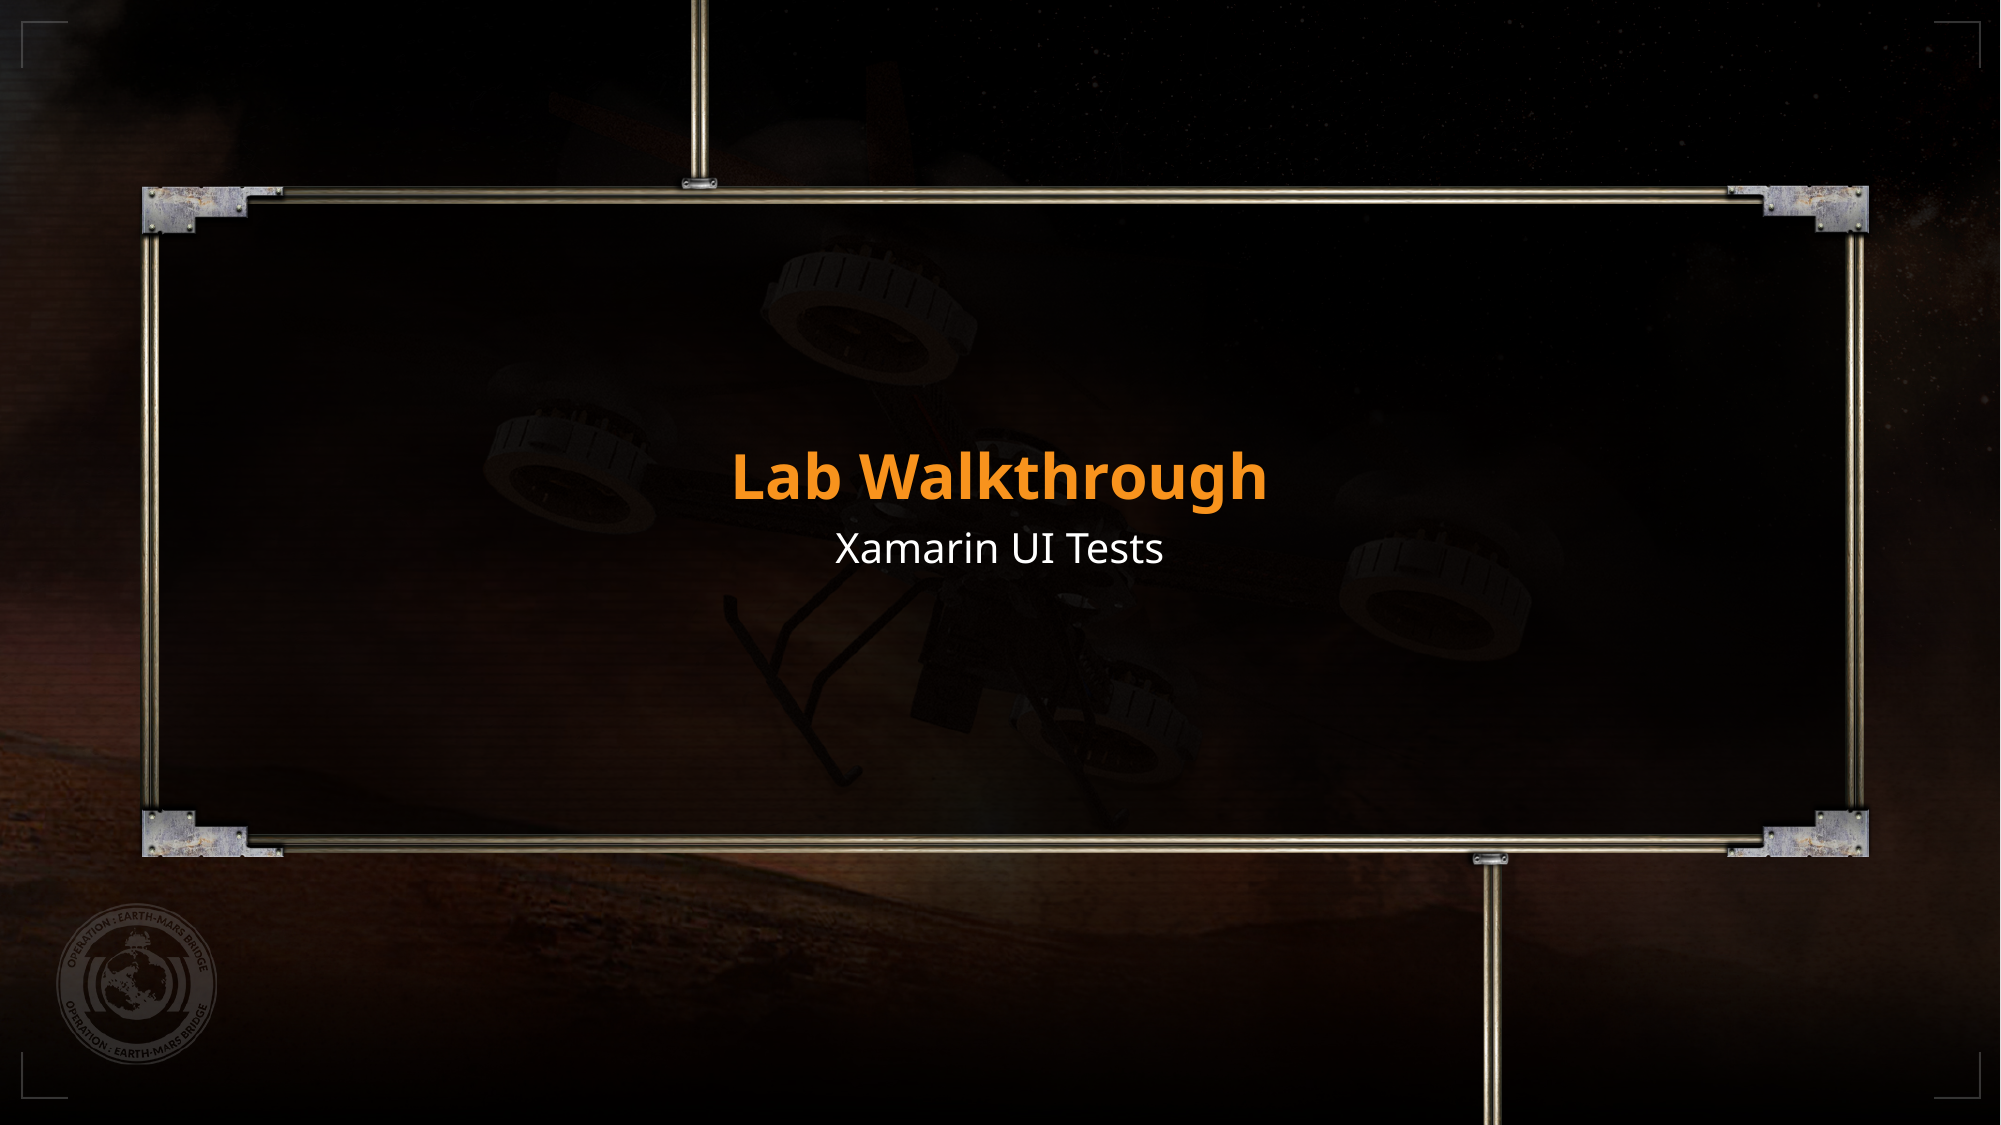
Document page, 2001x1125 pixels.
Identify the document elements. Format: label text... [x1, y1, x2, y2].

picture [0, 0, 2001, 1125]
subtitle Xamarin UI Tests [249, 527, 1750, 807]
title Lab Walkthrough [249, 259, 1750, 513]
